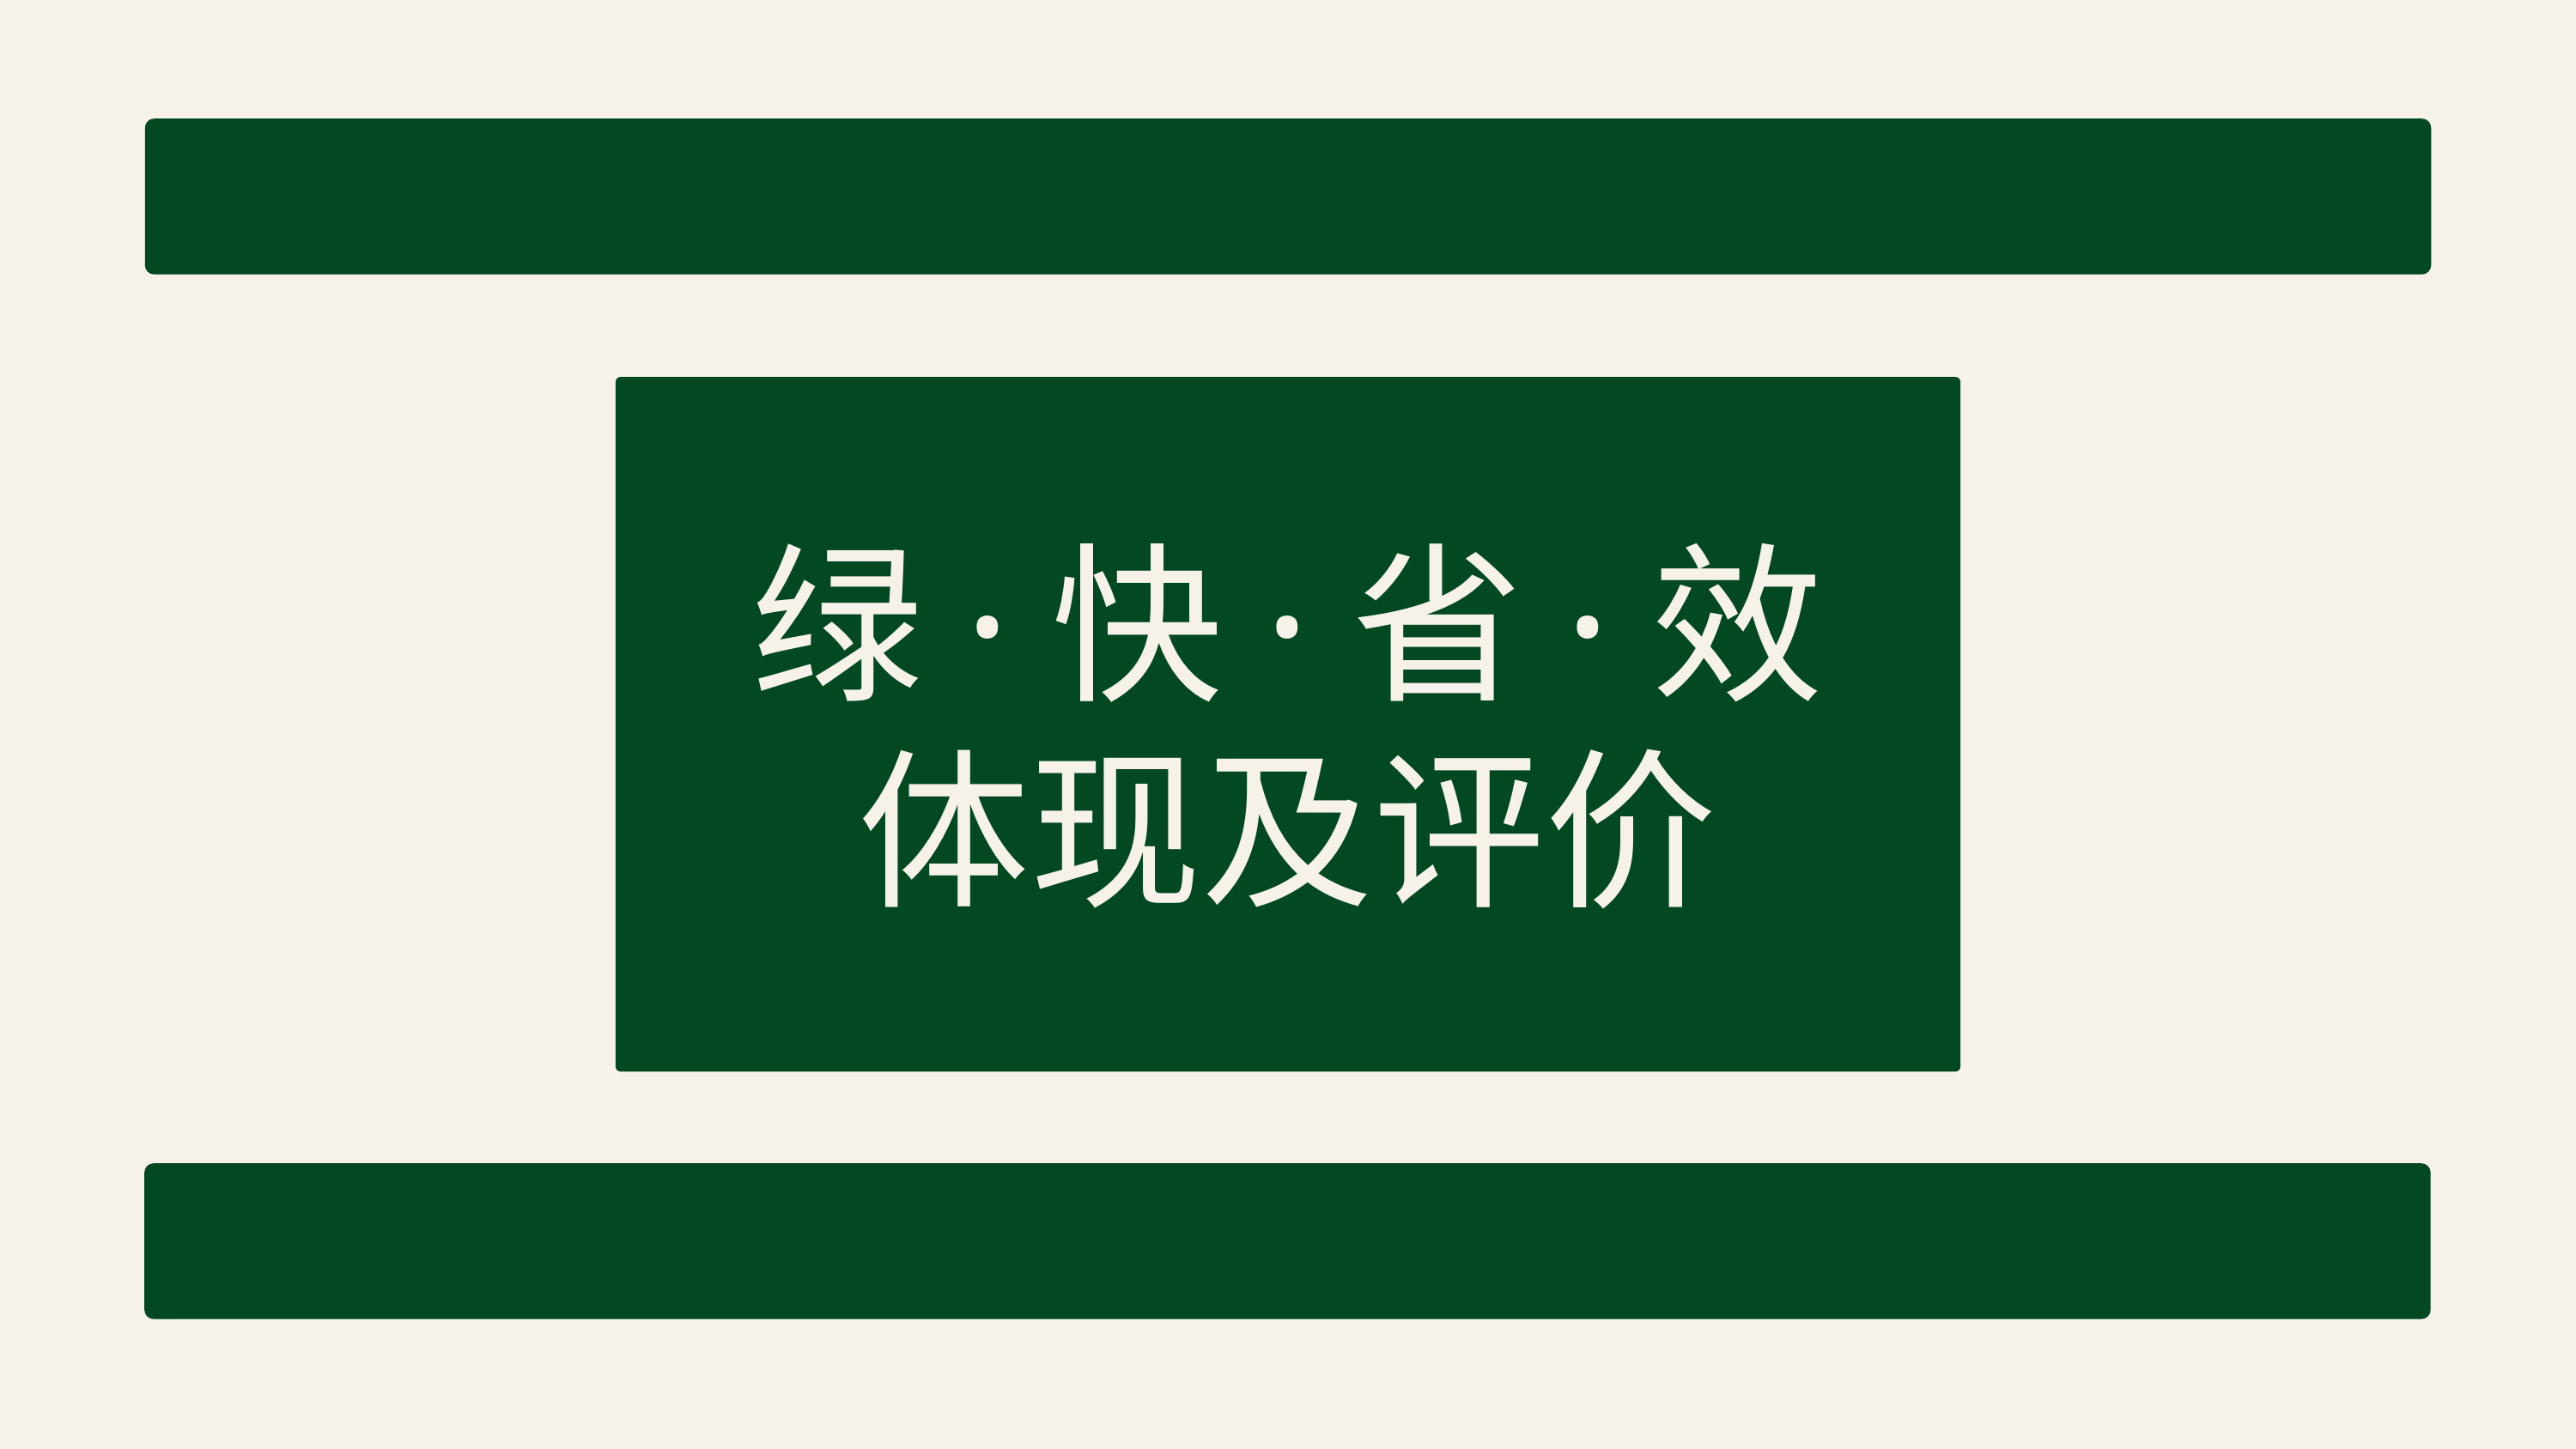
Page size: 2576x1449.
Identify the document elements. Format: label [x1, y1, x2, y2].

text_box [144, 118, 2432, 275]
text_box [615, 376, 1961, 1072]
text_box [143, 1162, 2431, 1319]
